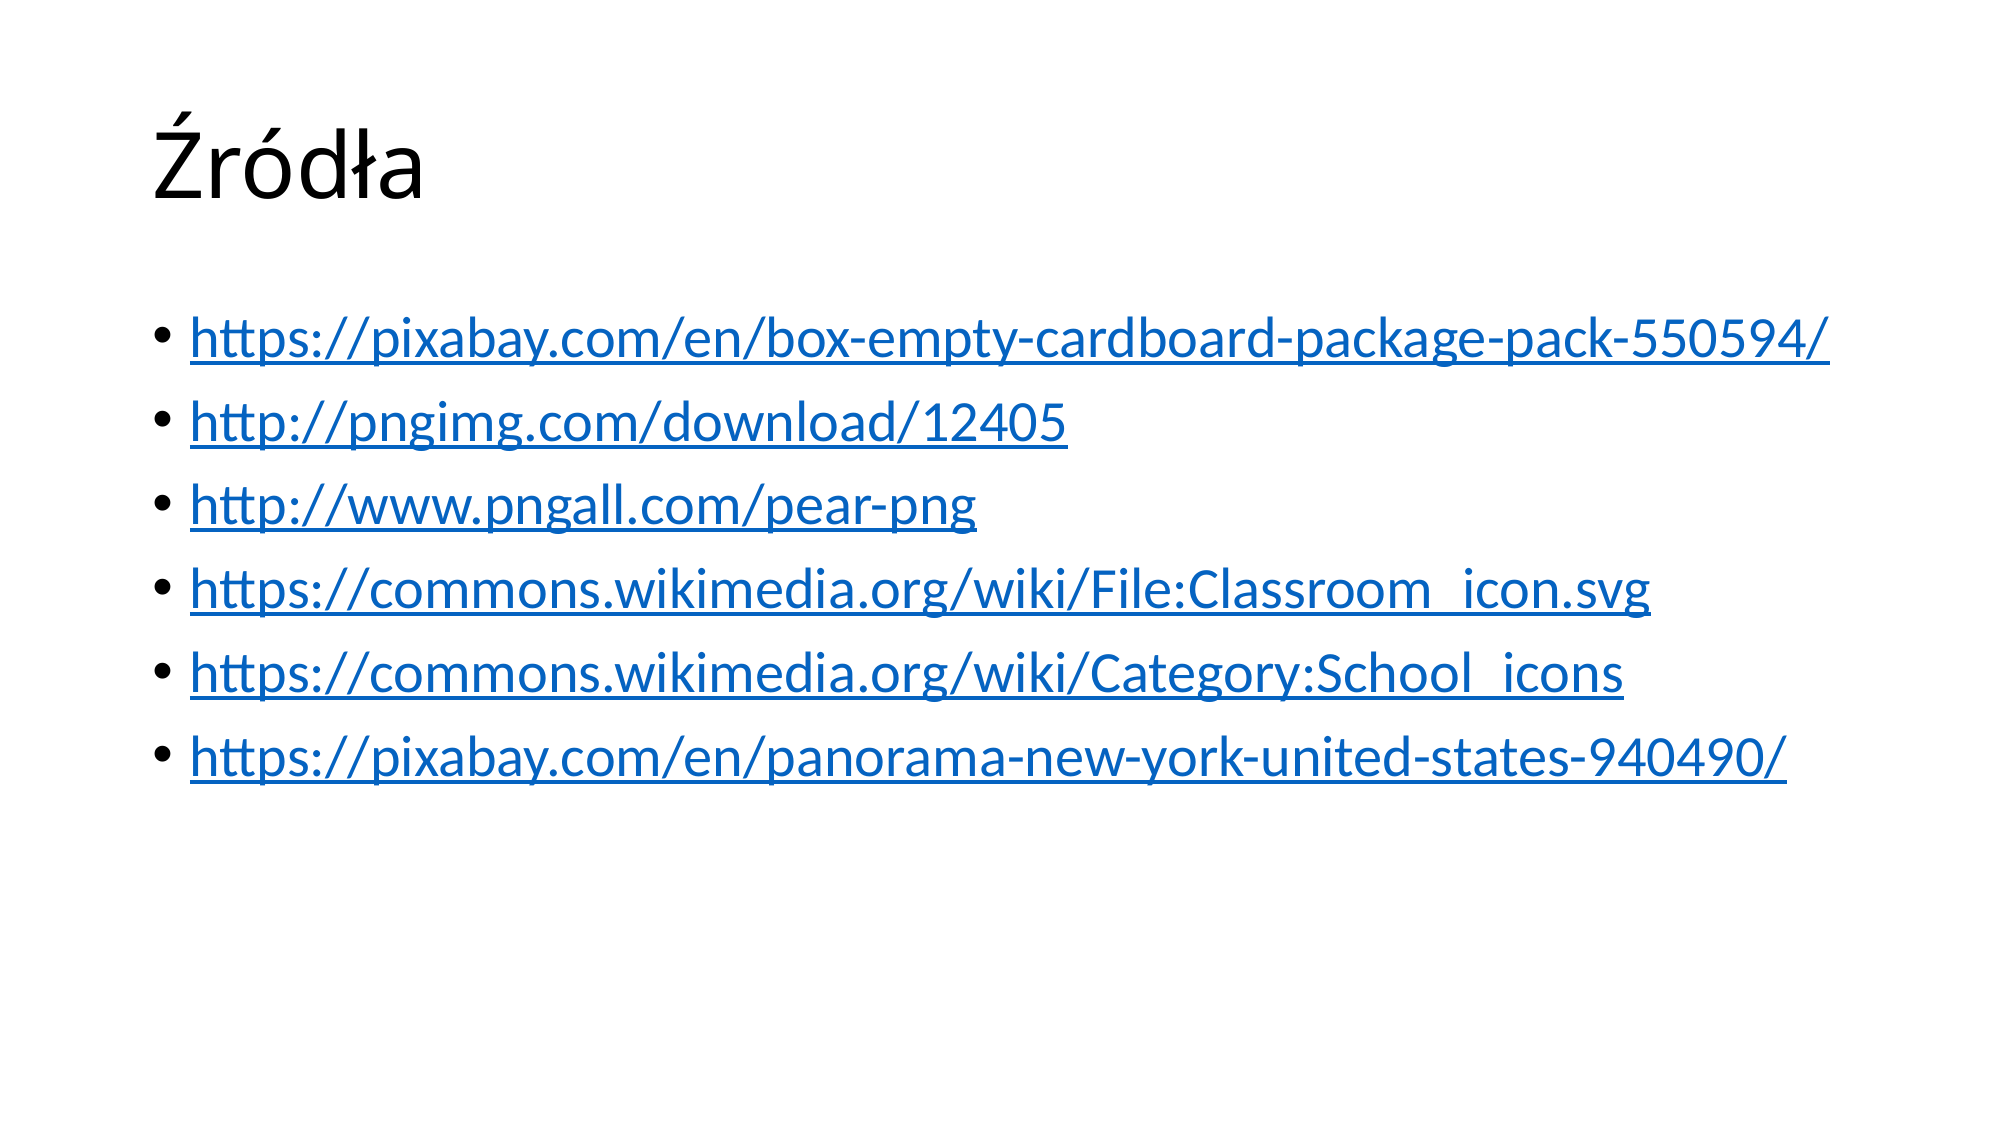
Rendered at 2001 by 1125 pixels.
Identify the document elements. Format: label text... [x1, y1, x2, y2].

title Źródła [137, 59, 1863, 278]
list https://pixabay.com/en/box-empty-cardboard-package-pack-550594/ http://pngimg.com/download/12405 http://www.pngall.com/pear-png https://commons.wikimedia.org/wiki/File:Classroom_icon.svg https://commons.wikimedia.org/wiki/Category:School_icons https://pixabay.com/en/panorama-new-york-united-states-940490/ [137, 299, 1863, 1014]
